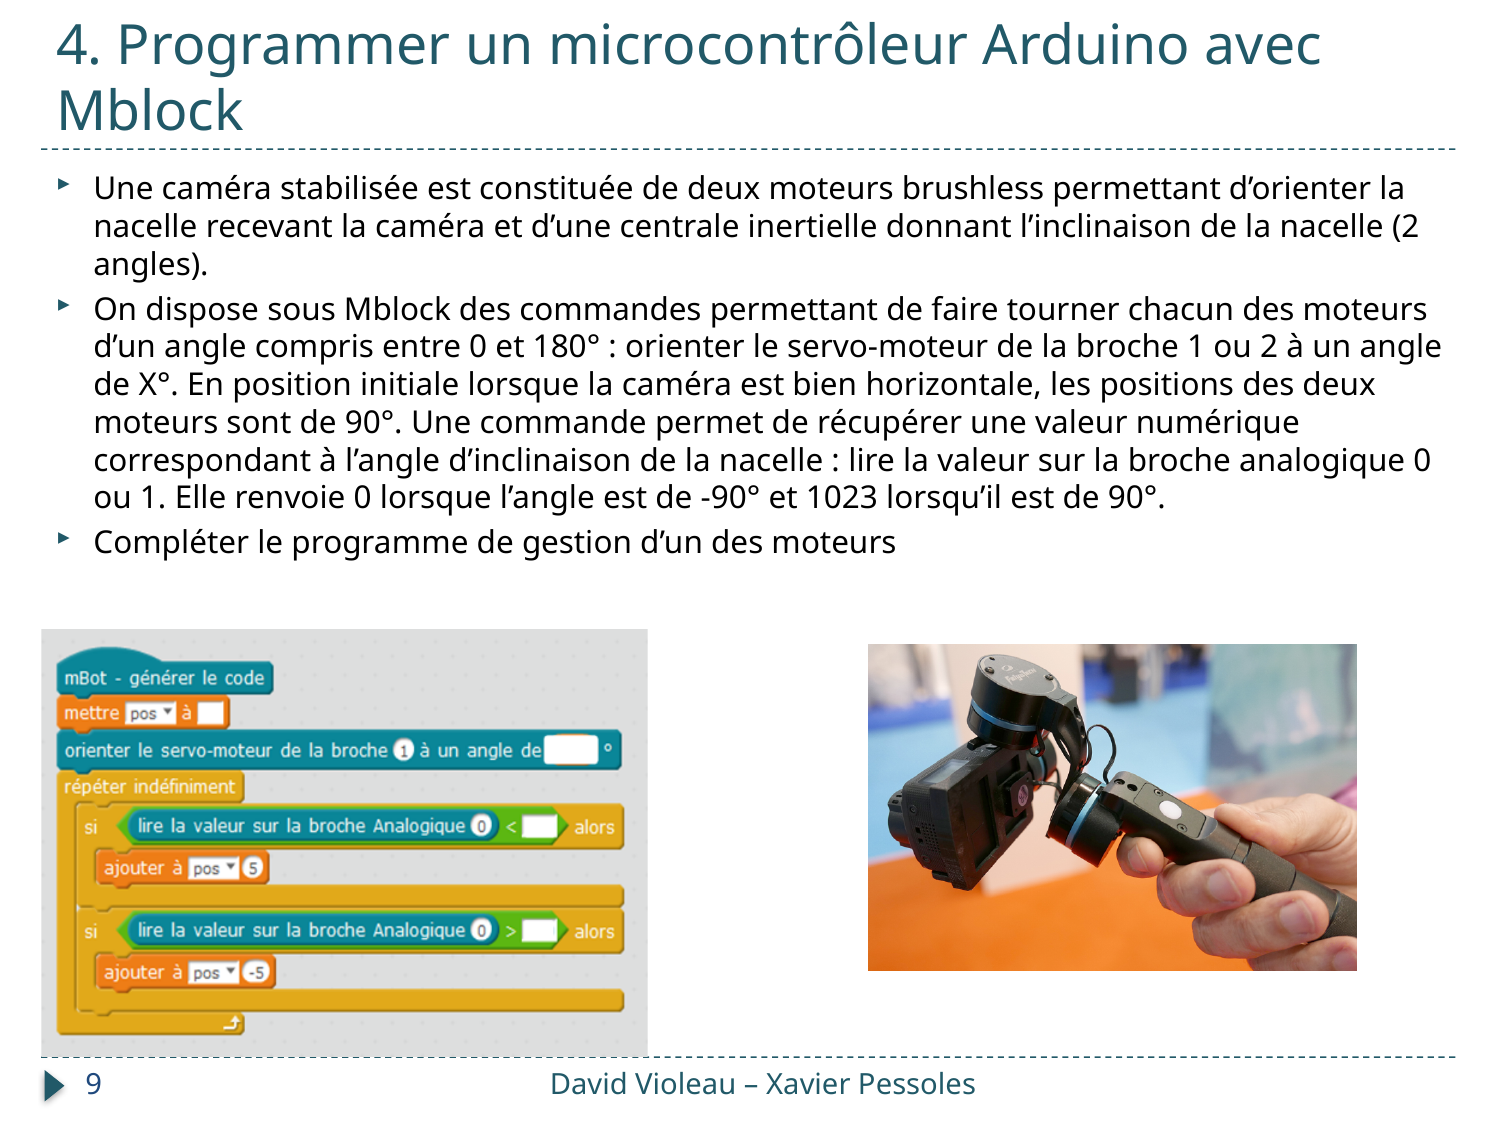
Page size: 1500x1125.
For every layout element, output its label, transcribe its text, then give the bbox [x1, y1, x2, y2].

title 4. Programmer un microcontrôleur Arduino avec Mblock [41, 0, 1459, 149]
picture [40, 628, 648, 1057]
list Une caméra stabilisée est constituée de deux moteurs brushless permettant d’orienter la nacelle recevant la caméra et d’une centrale inertielle donnant l’inclinaison de la nacelle (2 angles). On dispose sous Mblock des commandes permettant de faire tourner chacun des moteurs d’un angle compris entre 0 et 180° : orienter le servo-moteur de la broche 1 ou 2 à un angle de X°. En position initiale lorsque la caméra est bien horizontale, les positions des deux moteurs sont de 90°. Une commande permet de récupérer une valeur numérique correspondant à l’angle d’inclinaison de la nacelle : lire la valeur sur la broche analogique 0 ou 1. Elle renvoie 0 lorsque l’angle est de -90° et 1023 lorsqu’il est de 90°. Compléter le programme de gestion d’un des moteurs [41, 160, 1459, 598]
slide_number 9 [70, 1068, 396, 1118]
footer David Violeau – Xavier Pessoles [475, 1057, 1051, 1118]
picture [867, 644, 1358, 971]
